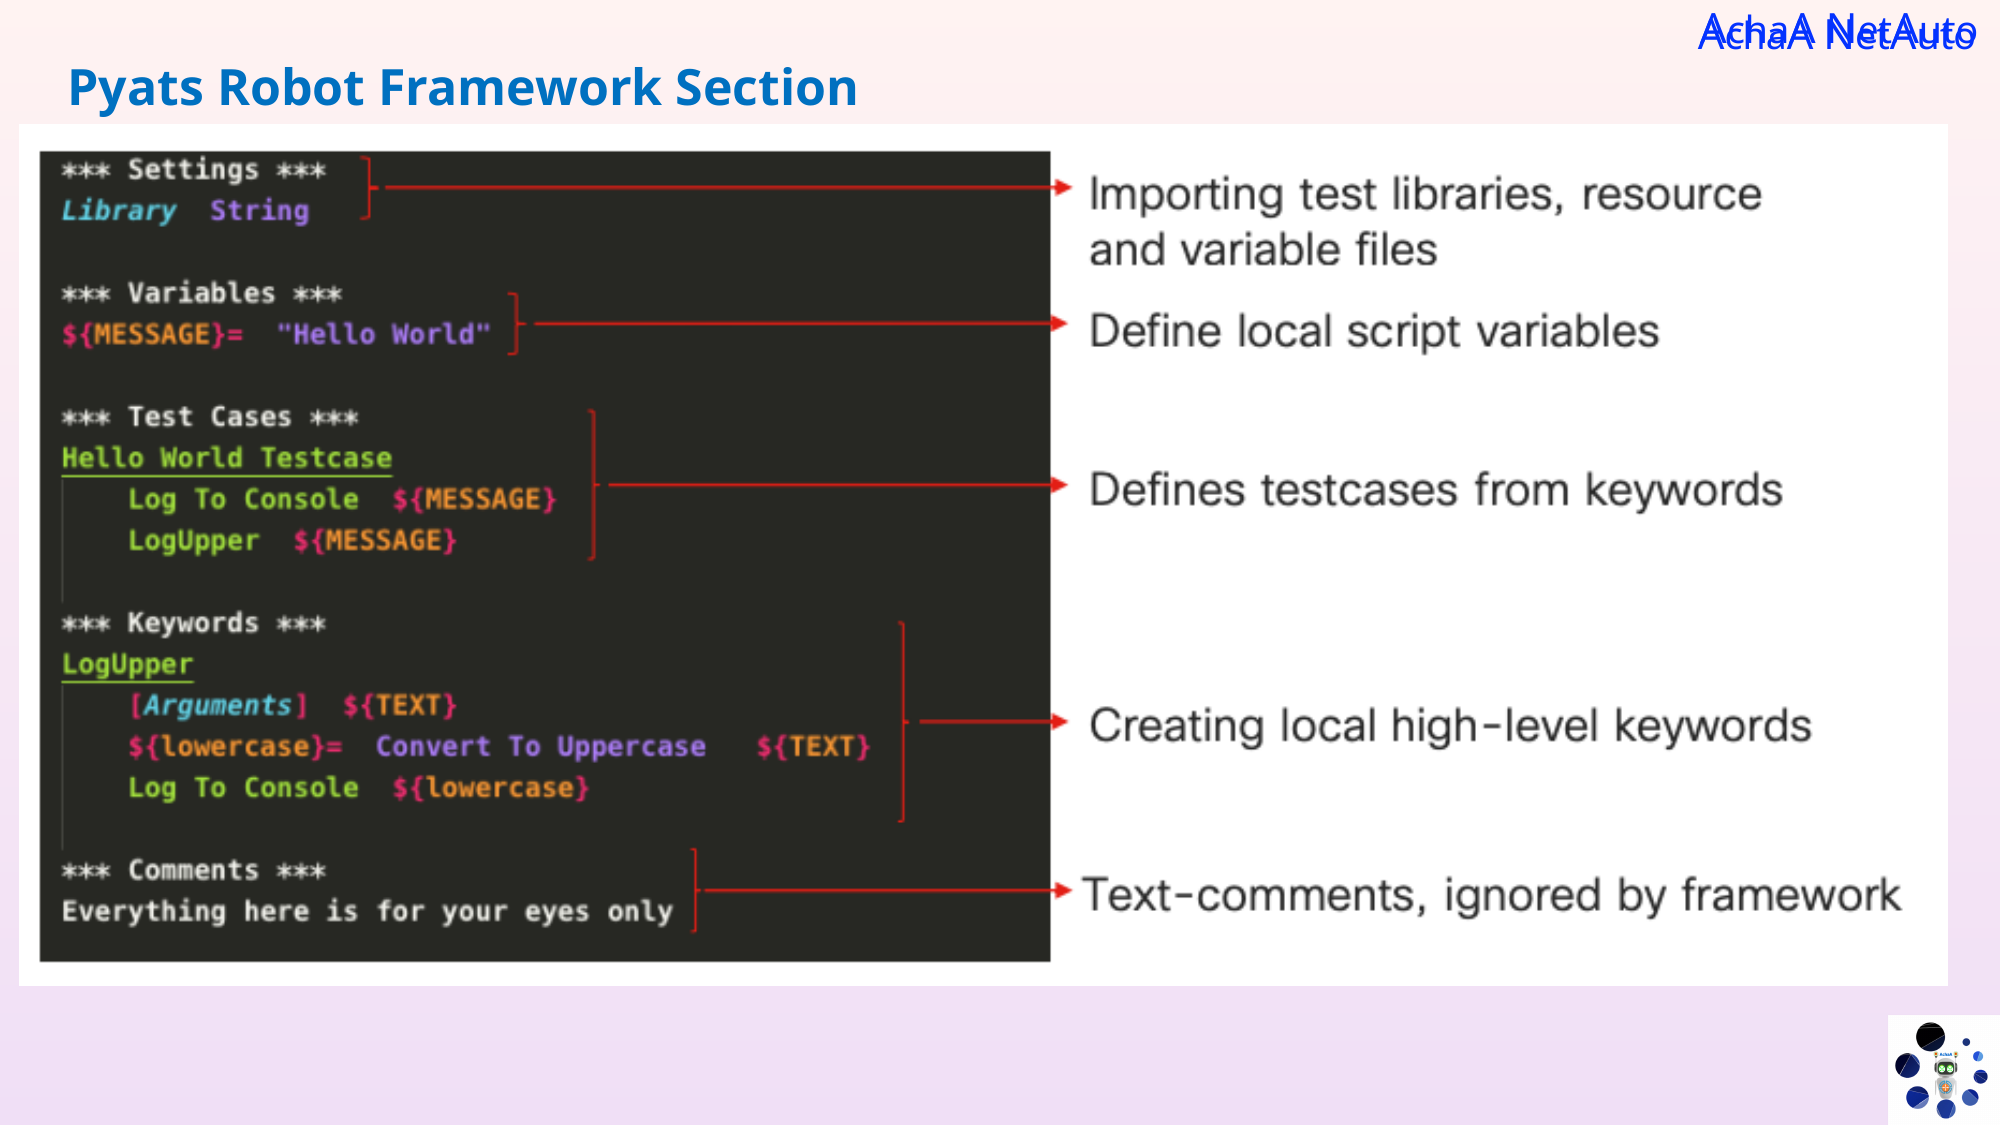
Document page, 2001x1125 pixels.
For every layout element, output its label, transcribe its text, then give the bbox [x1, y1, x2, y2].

picture [1886, 1013, 2001, 1125]
picture [19, 123, 1948, 987]
text_box Pyats Robot Framework Section [52, 48, 1054, 123]
